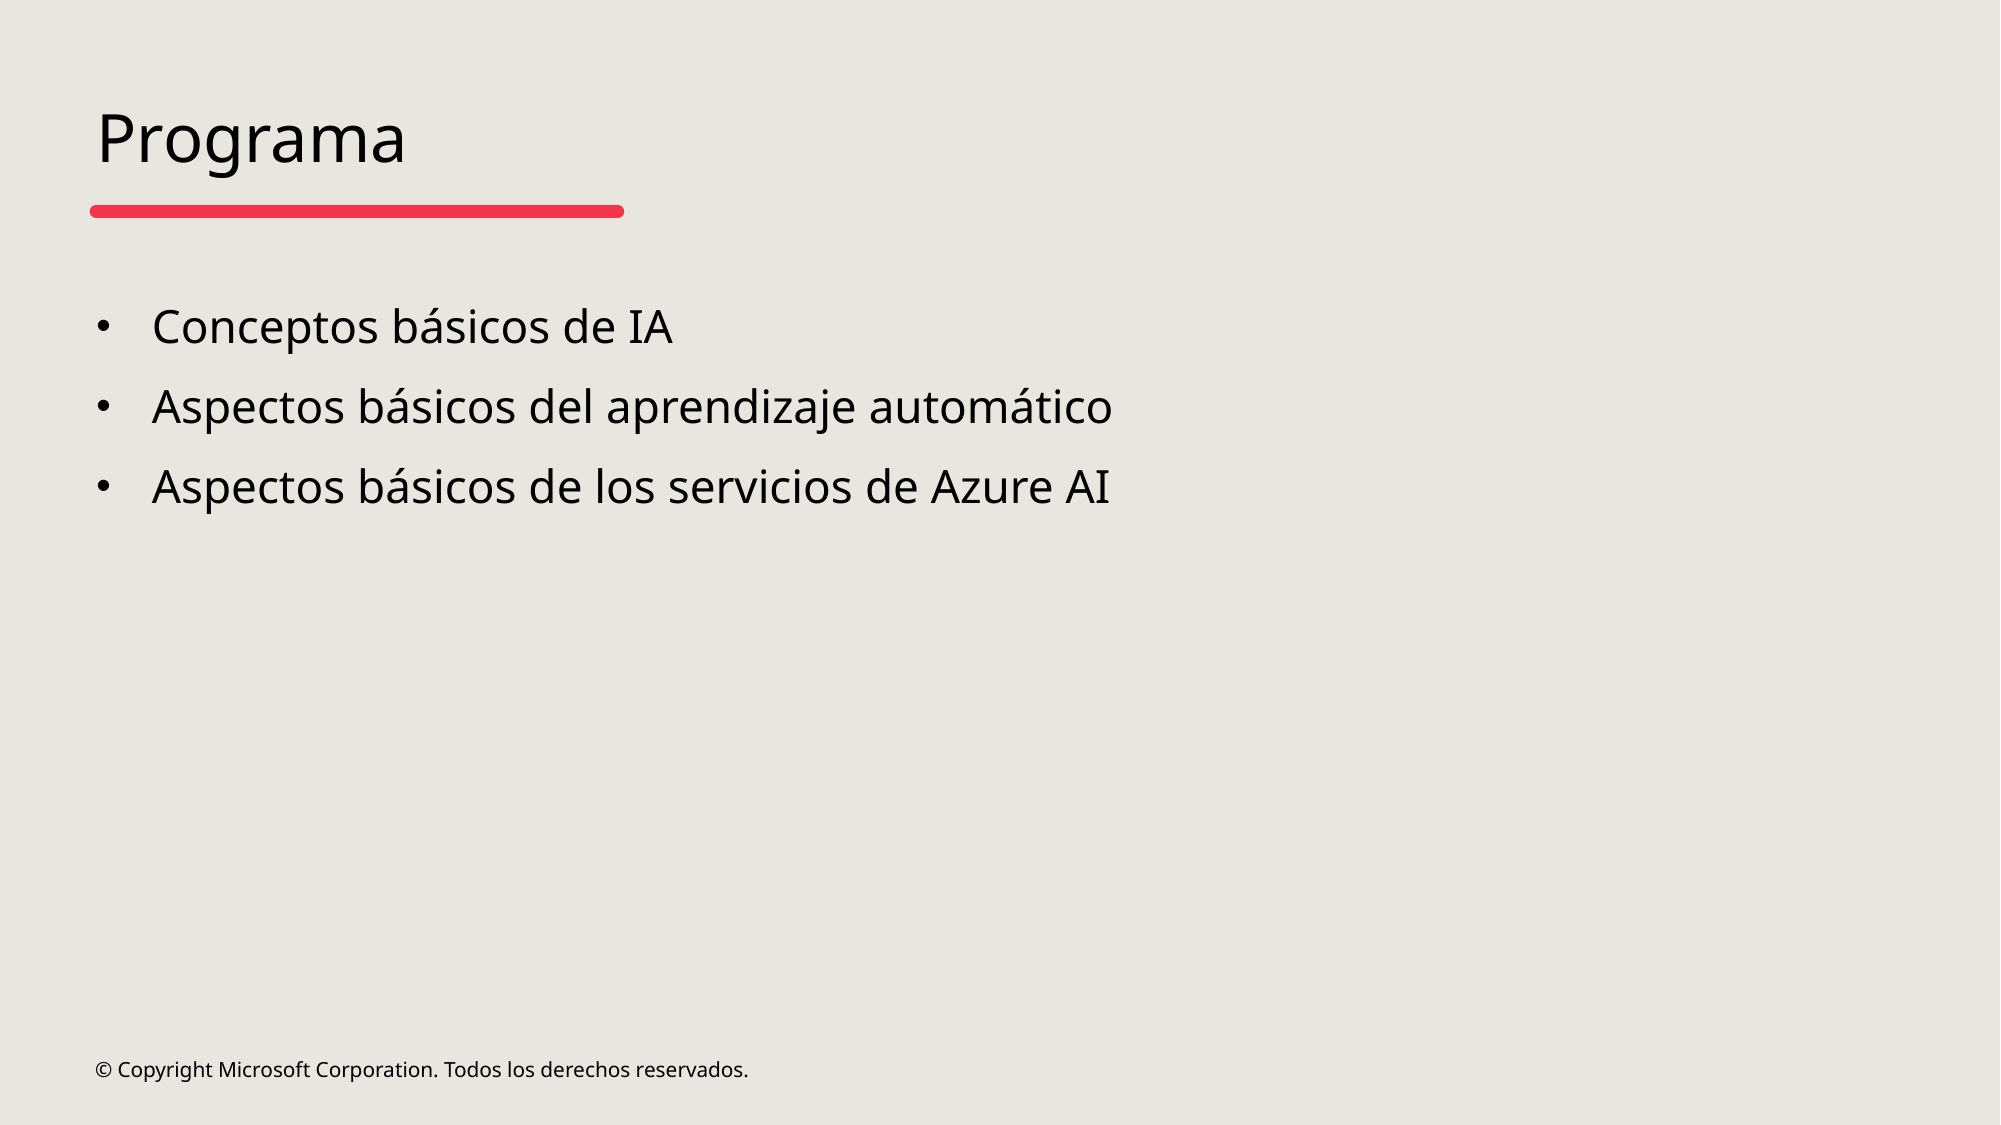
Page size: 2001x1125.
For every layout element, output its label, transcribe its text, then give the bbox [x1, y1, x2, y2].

list Conceptos básicos de IA Aspectos básicos del aprendizaje automático Aspectos básicos de los servicios de Azure AI [96, 298, 1397, 514]
title Programa [96, 96, 1441, 157]
